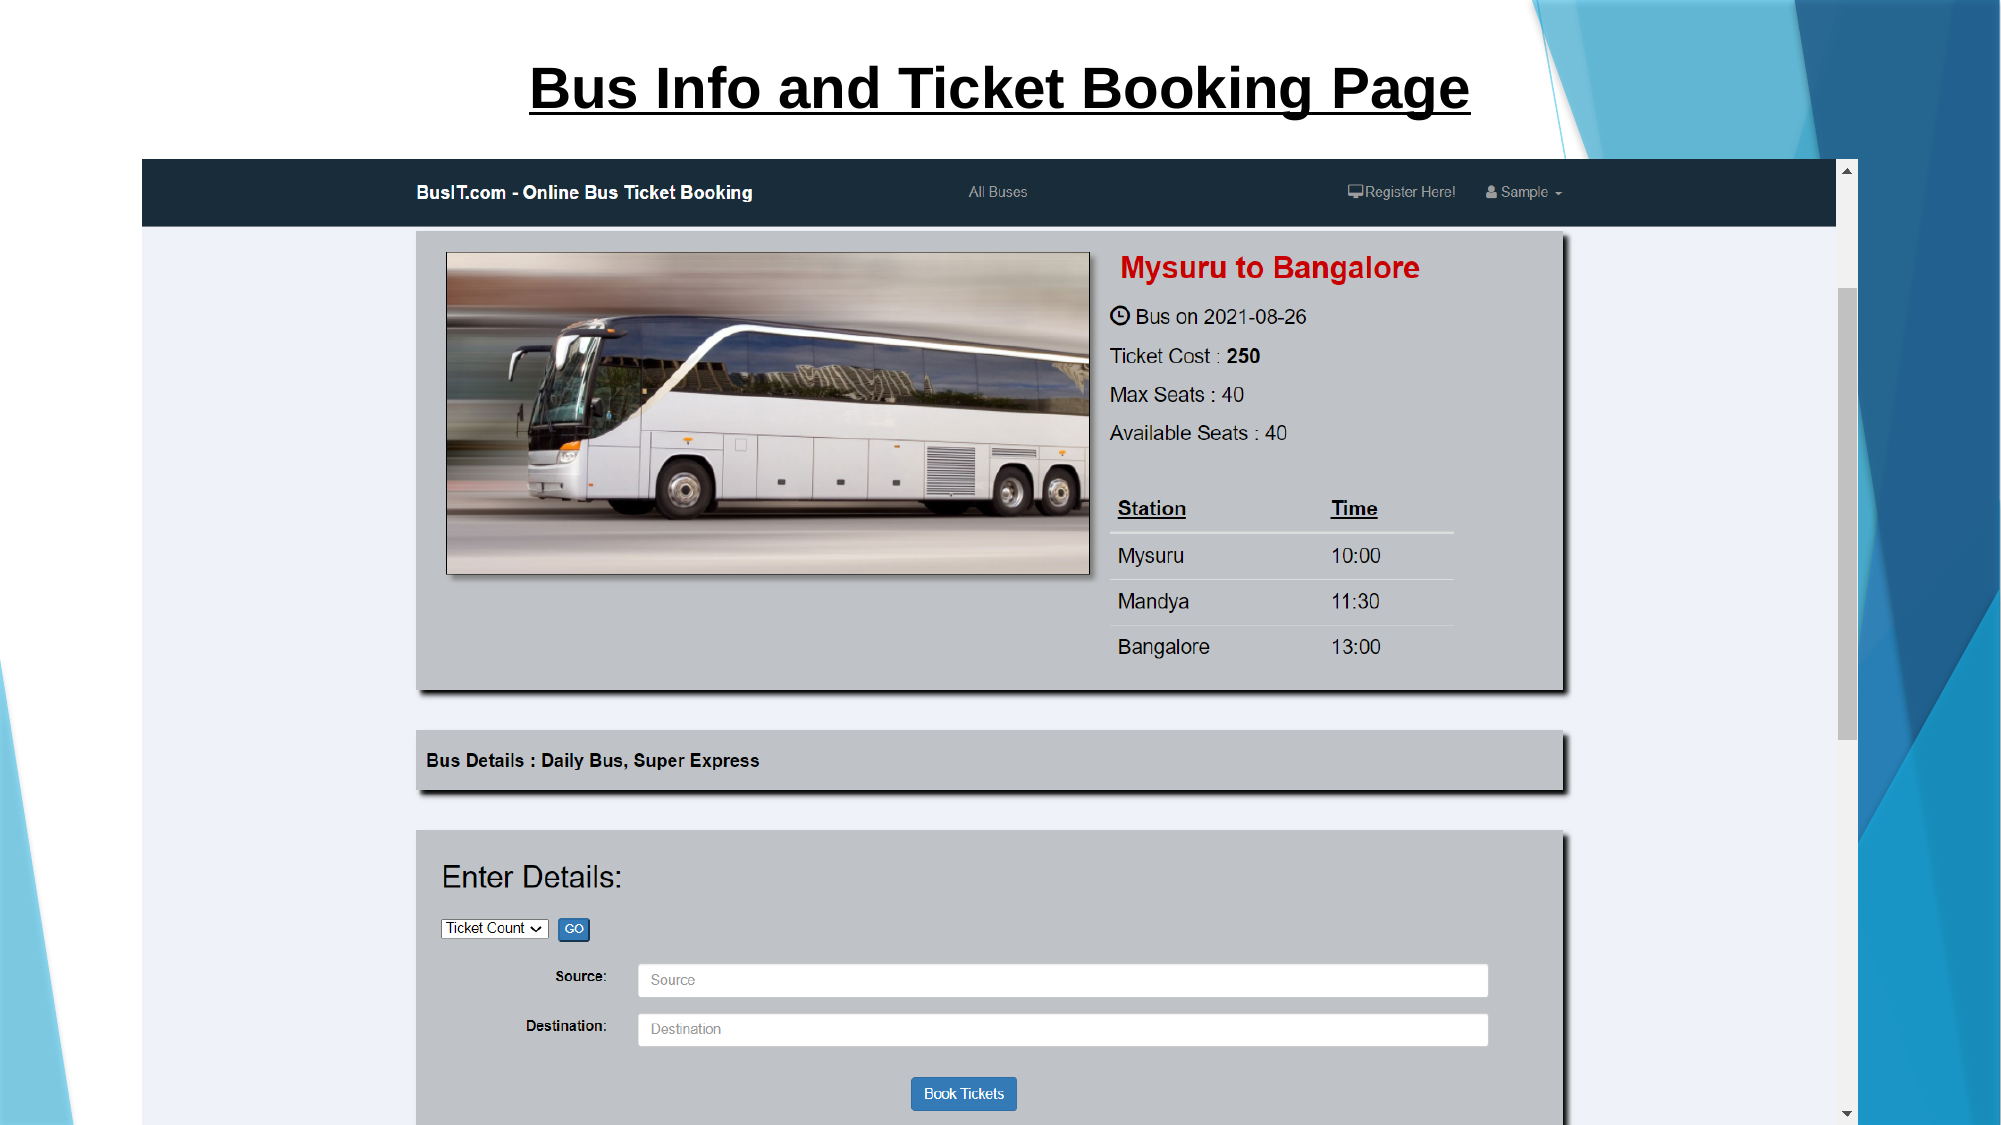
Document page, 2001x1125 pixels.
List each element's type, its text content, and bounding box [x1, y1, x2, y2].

picture [141, 159, 1859, 1125]
text_box Bus Info and Ticket Booking Page [443, 42, 1557, 128]
